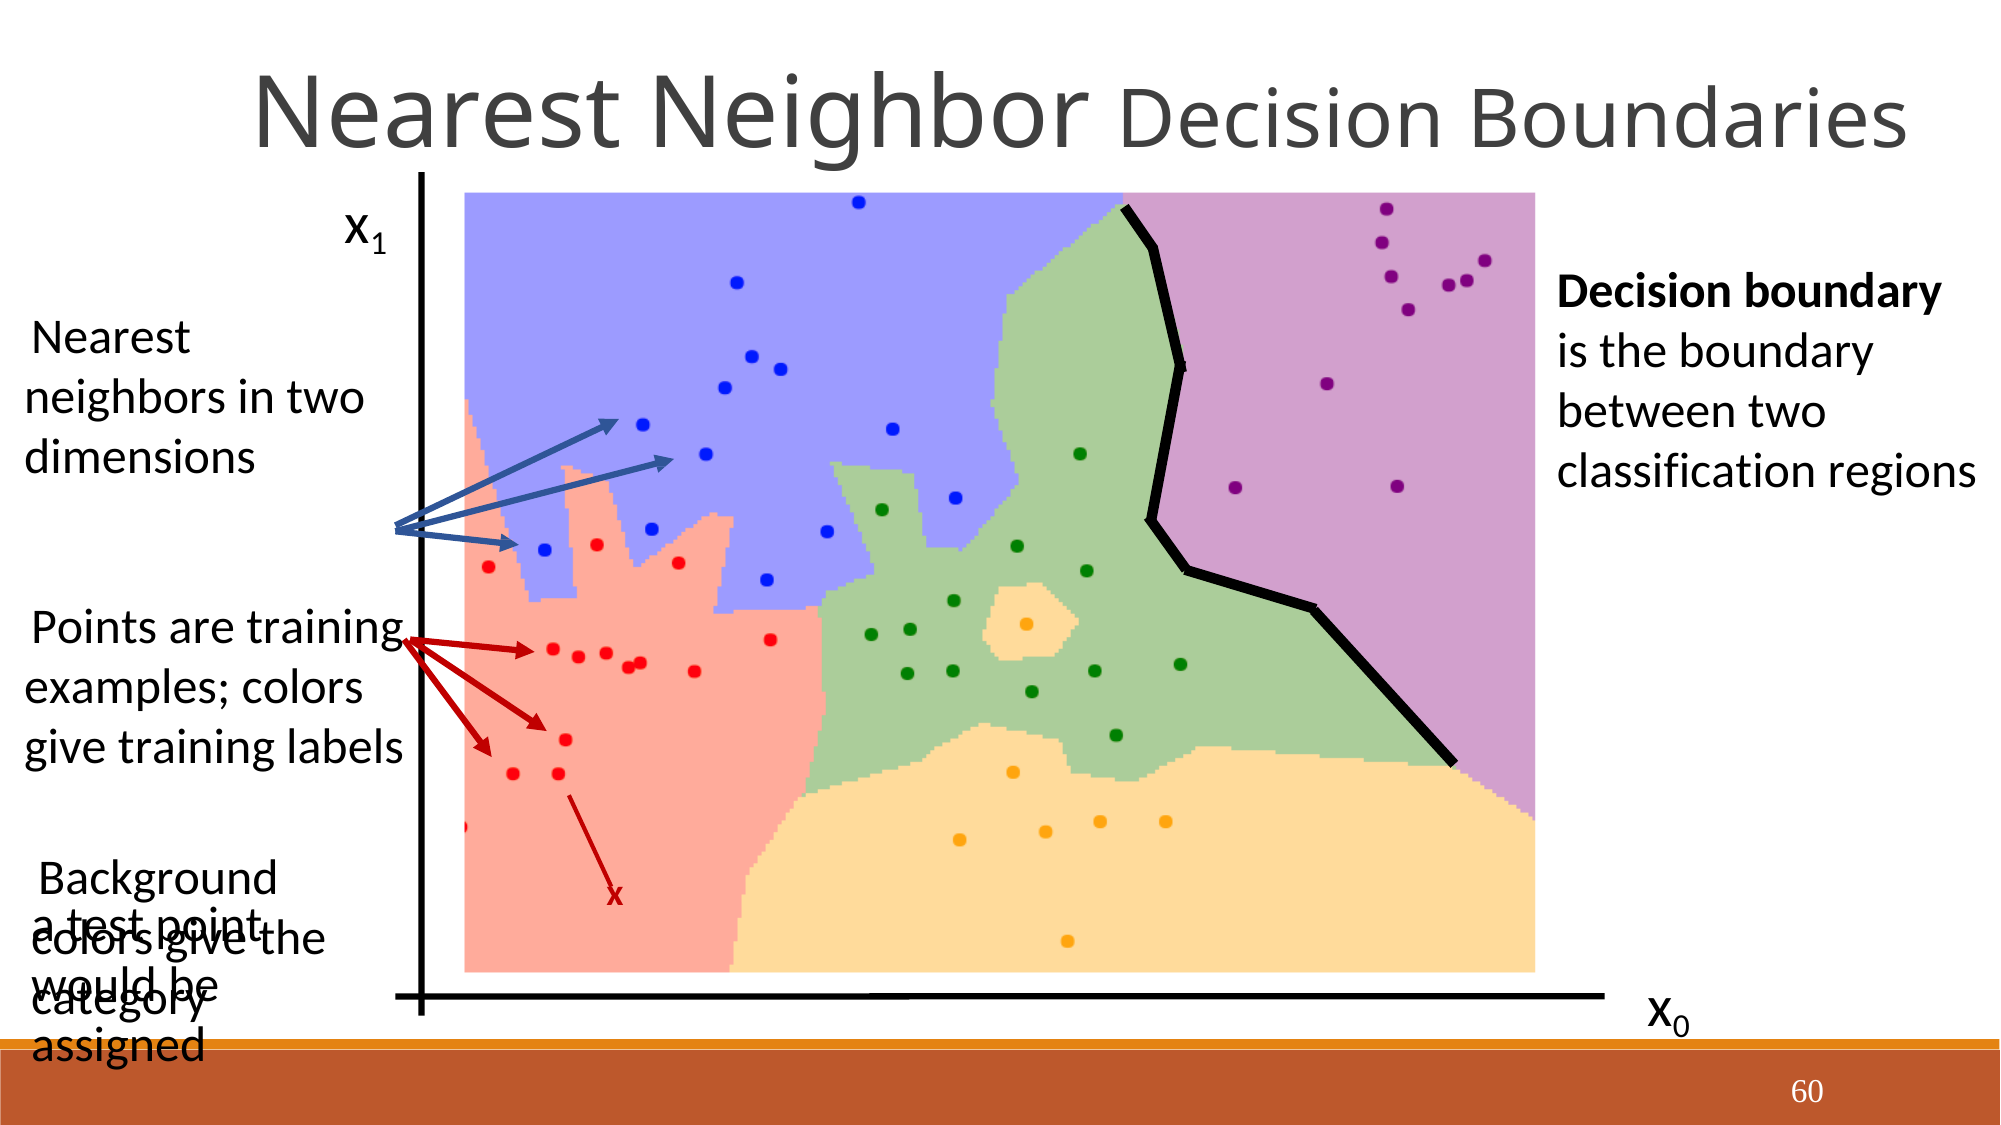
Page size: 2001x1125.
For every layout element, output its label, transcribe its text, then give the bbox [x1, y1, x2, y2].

text_box [406, 637, 492, 758]
text_box x0 [1515, 968, 1842, 1044]
text_box Nearest Neighbor Decision Boundaries [180, 47, 2000, 168]
text_box [408, 641, 547, 732]
text_box a test point would be assigned [29, 891, 400, 1072]
text_box [406, 418, 619, 524]
text_box [409, 636, 535, 660]
text_box [458, 186, 1542, 983]
text_box Decision boundary is the boundary between two classification regions [1554, 257, 1978, 498]
text_box x1 Nearest neighbors in two dimensions Points are training examples; colors give training labels Background colors give the category [22, 185, 406, 1026]
text_box x [604, 868, 626, 914]
text_box [406, 529, 519, 553]
text_box [406, 454, 675, 530]
slide_number 60 [1624, 1059, 1840, 1120]
